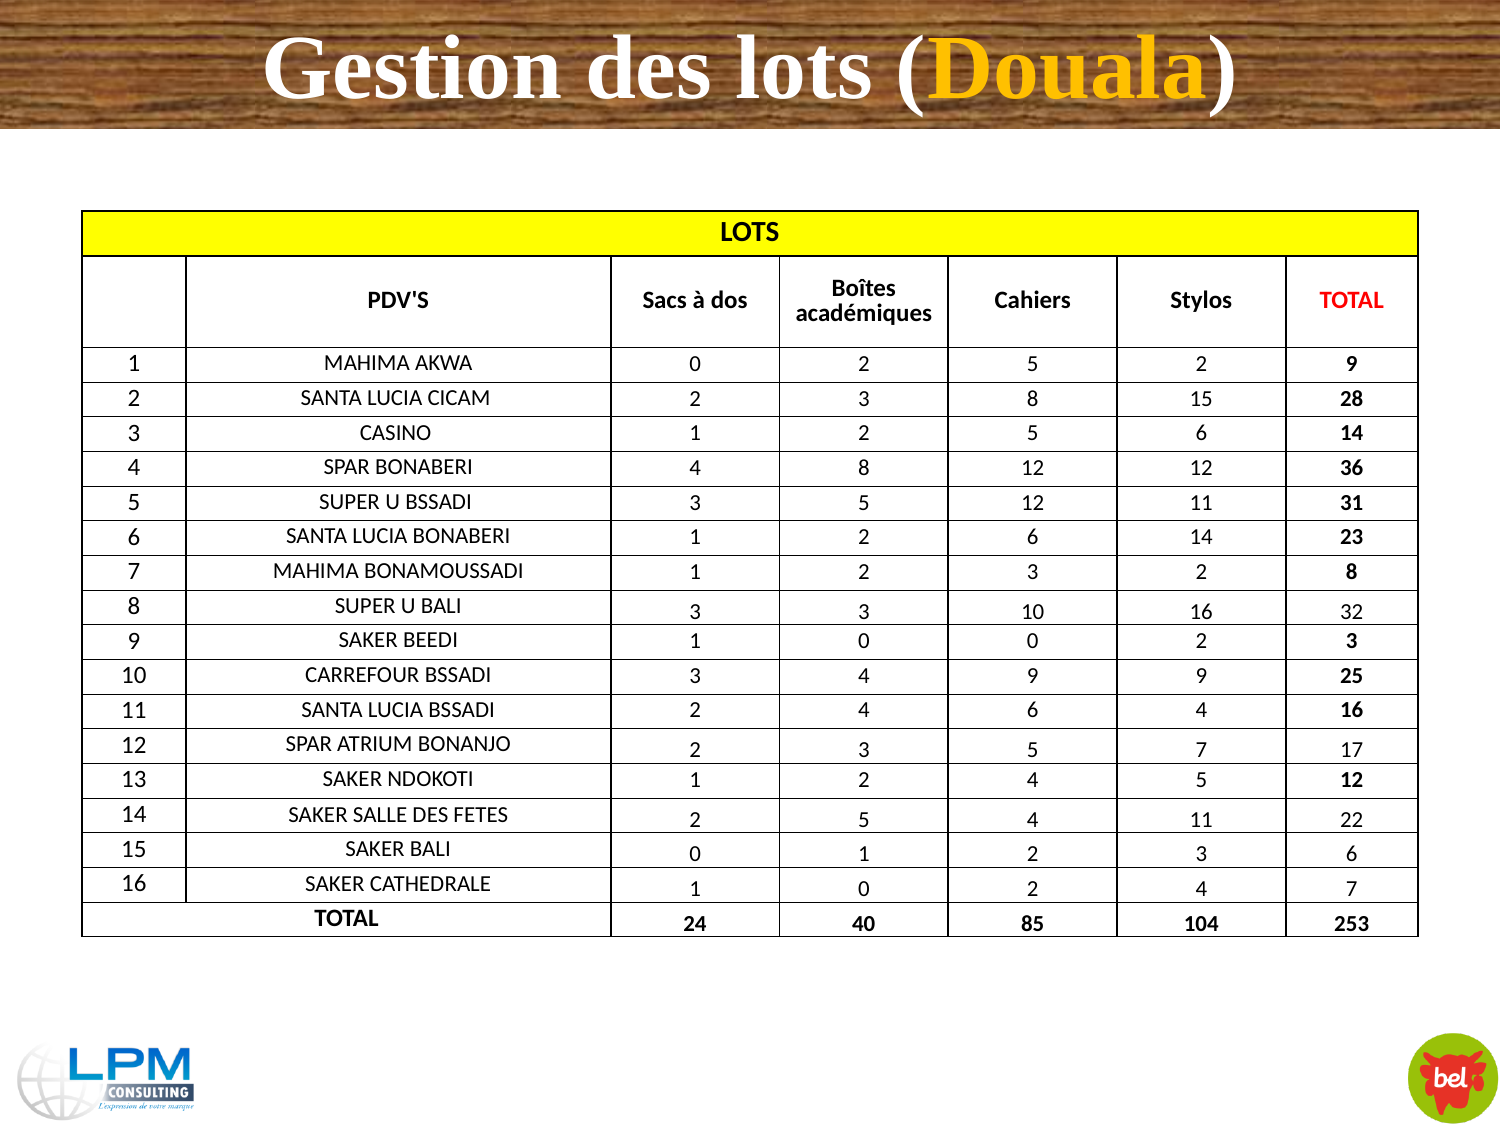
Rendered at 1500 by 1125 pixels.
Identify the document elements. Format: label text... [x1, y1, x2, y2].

table_cell Stylos [1118, 257, 1285, 347]
table_cell SANTA LUCIA CICAM [187, 383, 610, 416]
table_cell TOTAL [1287, 257, 1417, 347]
table_cell 16 [1118, 591, 1285, 624]
table_cell 28 [1287, 383, 1417, 416]
table_cell 3 [83, 417, 185, 451]
table_cell MAHIMA AKWA [187, 348, 610, 382]
table_cell 8 [1287, 556, 1417, 590]
table_cell 4 [83, 452, 185, 486]
table_cell 6 [83, 521, 185, 555]
table_cell 2 [1118, 556, 1285, 590]
table_cell 7 [83, 556, 185, 590]
table_cell 3 [612, 660, 779, 694]
table_cell SAKER NDOKOTI [187, 764, 610, 798]
table_cell 8 [780, 452, 947, 486]
table_cell SUPER U BSSADI [187, 487, 610, 520]
table_cell 2 [1118, 625, 1285, 659]
table_cell TOTAL [83, 903, 610, 936]
table_cell 7 [1118, 729, 1285, 763]
table_cell 1 [612, 556, 779, 590]
table_cell 253 [1287, 903, 1417, 936]
table_cell 2 [780, 521, 947, 555]
table_cell 2 [1118, 348, 1285, 382]
table_cell 3 [612, 487, 779, 520]
table_cell 3 [1287, 625, 1417, 659]
table_cell 9 [83, 625, 185, 659]
table_cell 1 [612, 764, 779, 798]
picture [0, 1030, 215, 1125]
table_cell 36 [1287, 452, 1417, 486]
table_cell 14 [83, 799, 185, 832]
table_cell 4 [1118, 695, 1285, 728]
table_cell 25 [1287, 660, 1417, 694]
table_cell Boîtes académiques [780, 257, 947, 347]
table_cell 16 [83, 868, 185, 902]
table_cell 4 [612, 452, 779, 486]
table_cell 32 [1287, 591, 1417, 624]
table_cell 2 [780, 417, 947, 451]
table_cell 15 [1118, 383, 1285, 416]
table_cell SANTA LUCIA BONABERI [187, 521, 610, 555]
text_box Gestion des lots (Douala) [0, 0, 1500, 125]
table_cell 13 [83, 764, 185, 798]
table_cell 9 [1118, 660, 1285, 694]
table_cell 9 [1287, 348, 1417, 382]
table_cell SAKER BEEDI [187, 625, 610, 659]
table_cell 5 [949, 348, 1116, 382]
table_cell 6 [1118, 417, 1285, 451]
table_cell Sacs à dos [612, 257, 779, 347]
table_cell 2 [612, 383, 779, 416]
table_cell 11 [1118, 799, 1285, 832]
table_cell 0 [780, 625, 947, 659]
table_cell 2 [612, 695, 779, 728]
table_cell 3 [1118, 833, 1285, 867]
table_cell SAKER BALI [187, 833, 610, 867]
table_cell 3 [780, 591, 947, 624]
table_cell 2 [83, 383, 185, 416]
table_cell 6 [949, 695, 1116, 728]
table_cell 14 [1287, 417, 1417, 451]
table_cell CASINO [187, 417, 610, 451]
table_cell 17 [1287, 729, 1417, 763]
table_cell [83, 257, 185, 347]
table_cell 104 [1118, 903, 1285, 936]
table_cell 14 [1118, 521, 1285, 555]
table_cell 1 [612, 868, 779, 902]
table_cell 1 [612, 521, 779, 555]
table_cell 12 [83, 729, 185, 763]
text_box [0, 125, 1500, 131]
table_cell 10 [83, 660, 185, 694]
table_cell 2 [780, 348, 947, 382]
table_cell 5 [949, 417, 1116, 451]
table_cell 9 [949, 660, 1116, 694]
table_cell 0 [612, 348, 779, 382]
table_cell 3 [780, 729, 947, 763]
picture [1406, 1031, 1500, 1125]
table_cell SPAR ATRIUM BONANJO [187, 729, 610, 763]
table_cell 2 [949, 868, 1116, 902]
table_cell 15 [83, 833, 185, 867]
table_cell 1 [612, 625, 779, 659]
table_cell 5 [1118, 764, 1285, 798]
table_cell 4 [1118, 868, 1285, 902]
table_cell 12 [949, 452, 1116, 486]
table_cell 5 [780, 487, 947, 520]
table_cell SAKER SALLE DES FETES [187, 799, 610, 832]
table_cell 16 [1287, 695, 1417, 728]
table_cell MAHIMA BONAMOUSSADI [187, 556, 610, 590]
table_cell 2 [612, 729, 779, 763]
table_cell 31 [1287, 487, 1417, 520]
table_cell CARREFOUR BSSADI [187, 660, 610, 694]
table_cell 12 [949, 487, 1116, 520]
table_cell SANTA LUCIA BSSADI [187, 695, 610, 728]
table_cell 85 [949, 903, 1116, 936]
table_cell 5 [83, 487, 185, 520]
table_cell 3 [949, 556, 1116, 590]
table_cell 4 [780, 695, 947, 728]
table_cell 8 [949, 383, 1116, 416]
table_cell SAKER CATHEDRALE [187, 868, 610, 902]
table_cell 2 [612, 799, 779, 832]
table_cell 6 [1287, 833, 1417, 867]
table_cell 4 [949, 764, 1116, 798]
table_cell 0 [949, 625, 1116, 659]
table_cell 11 [1118, 487, 1285, 520]
table_cell SUPER U BALI [187, 591, 610, 624]
table_cell SPAR BONABERI [187, 452, 610, 486]
table_cell 5 [780, 799, 947, 832]
table_cell Cahiers [949, 257, 1116, 347]
table_cell 24 [612, 903, 779, 936]
table_cell 2 [780, 764, 947, 798]
table_cell 3 [612, 591, 779, 624]
table_cell 23 [1287, 521, 1417, 555]
table_cell 8 [83, 591, 185, 624]
table_cell 10 [949, 591, 1116, 624]
table_cell 1 [780, 833, 947, 867]
table_cell 5 [949, 729, 1116, 763]
table_cell 4 [780, 660, 947, 694]
table_cell 0 [780, 868, 947, 902]
table_cell 12 [1287, 764, 1417, 798]
table_cell 2 [949, 833, 1116, 867]
table_cell 0 [612, 833, 779, 867]
table_cell 7 [1287, 868, 1417, 902]
table_cell PDV'S [187, 257, 610, 347]
table_cell 1 [612, 417, 779, 451]
table_cell 40 [780, 903, 947, 936]
table_cell 11 [83, 695, 185, 728]
table_cell 12 [1118, 452, 1285, 486]
table_cell 4 [949, 799, 1116, 832]
table_cell 1 [83, 348, 185, 382]
table_cell 22 [1287, 799, 1417, 832]
table_cell 2 [780, 556, 947, 590]
table_cell 6 [949, 521, 1116, 555]
table_cell 3 [780, 383, 947, 416]
table_header LOTS [83, 212, 1417, 255]
